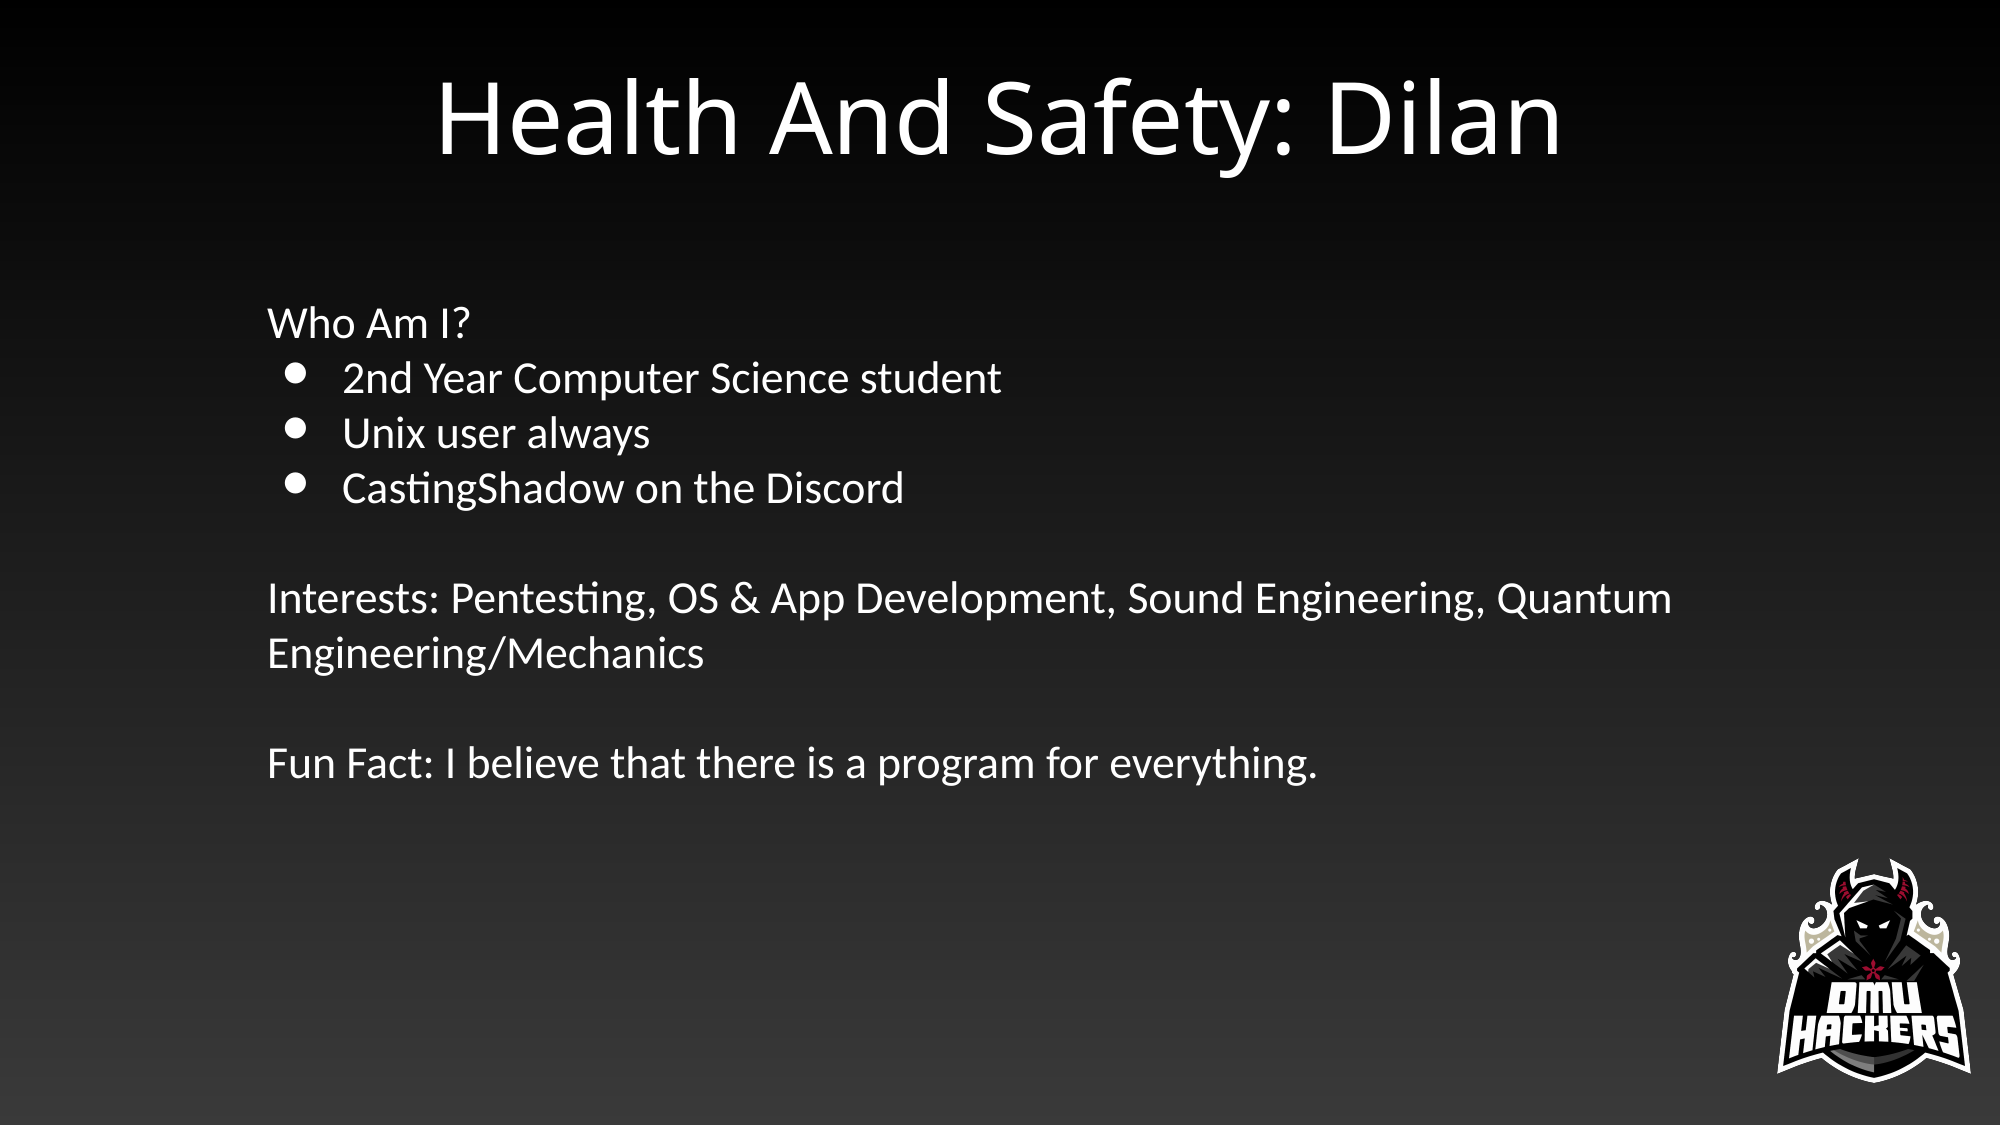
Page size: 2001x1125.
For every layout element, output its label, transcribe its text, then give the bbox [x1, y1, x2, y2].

picture [1777, 858, 1971, 1083]
text_box Who Am I? 2nd Year Computer Science student Unix user always CastingShadow on the Discord Interests: Pentesting, OS & App Development, Sound Engineering, Quantum Engineering/Mechanics Fun Fact: I believe that there is a program for everything. [251, 277, 1748, 803]
text_box Health And Safety: Dilan [31, 23, 1969, 206]
